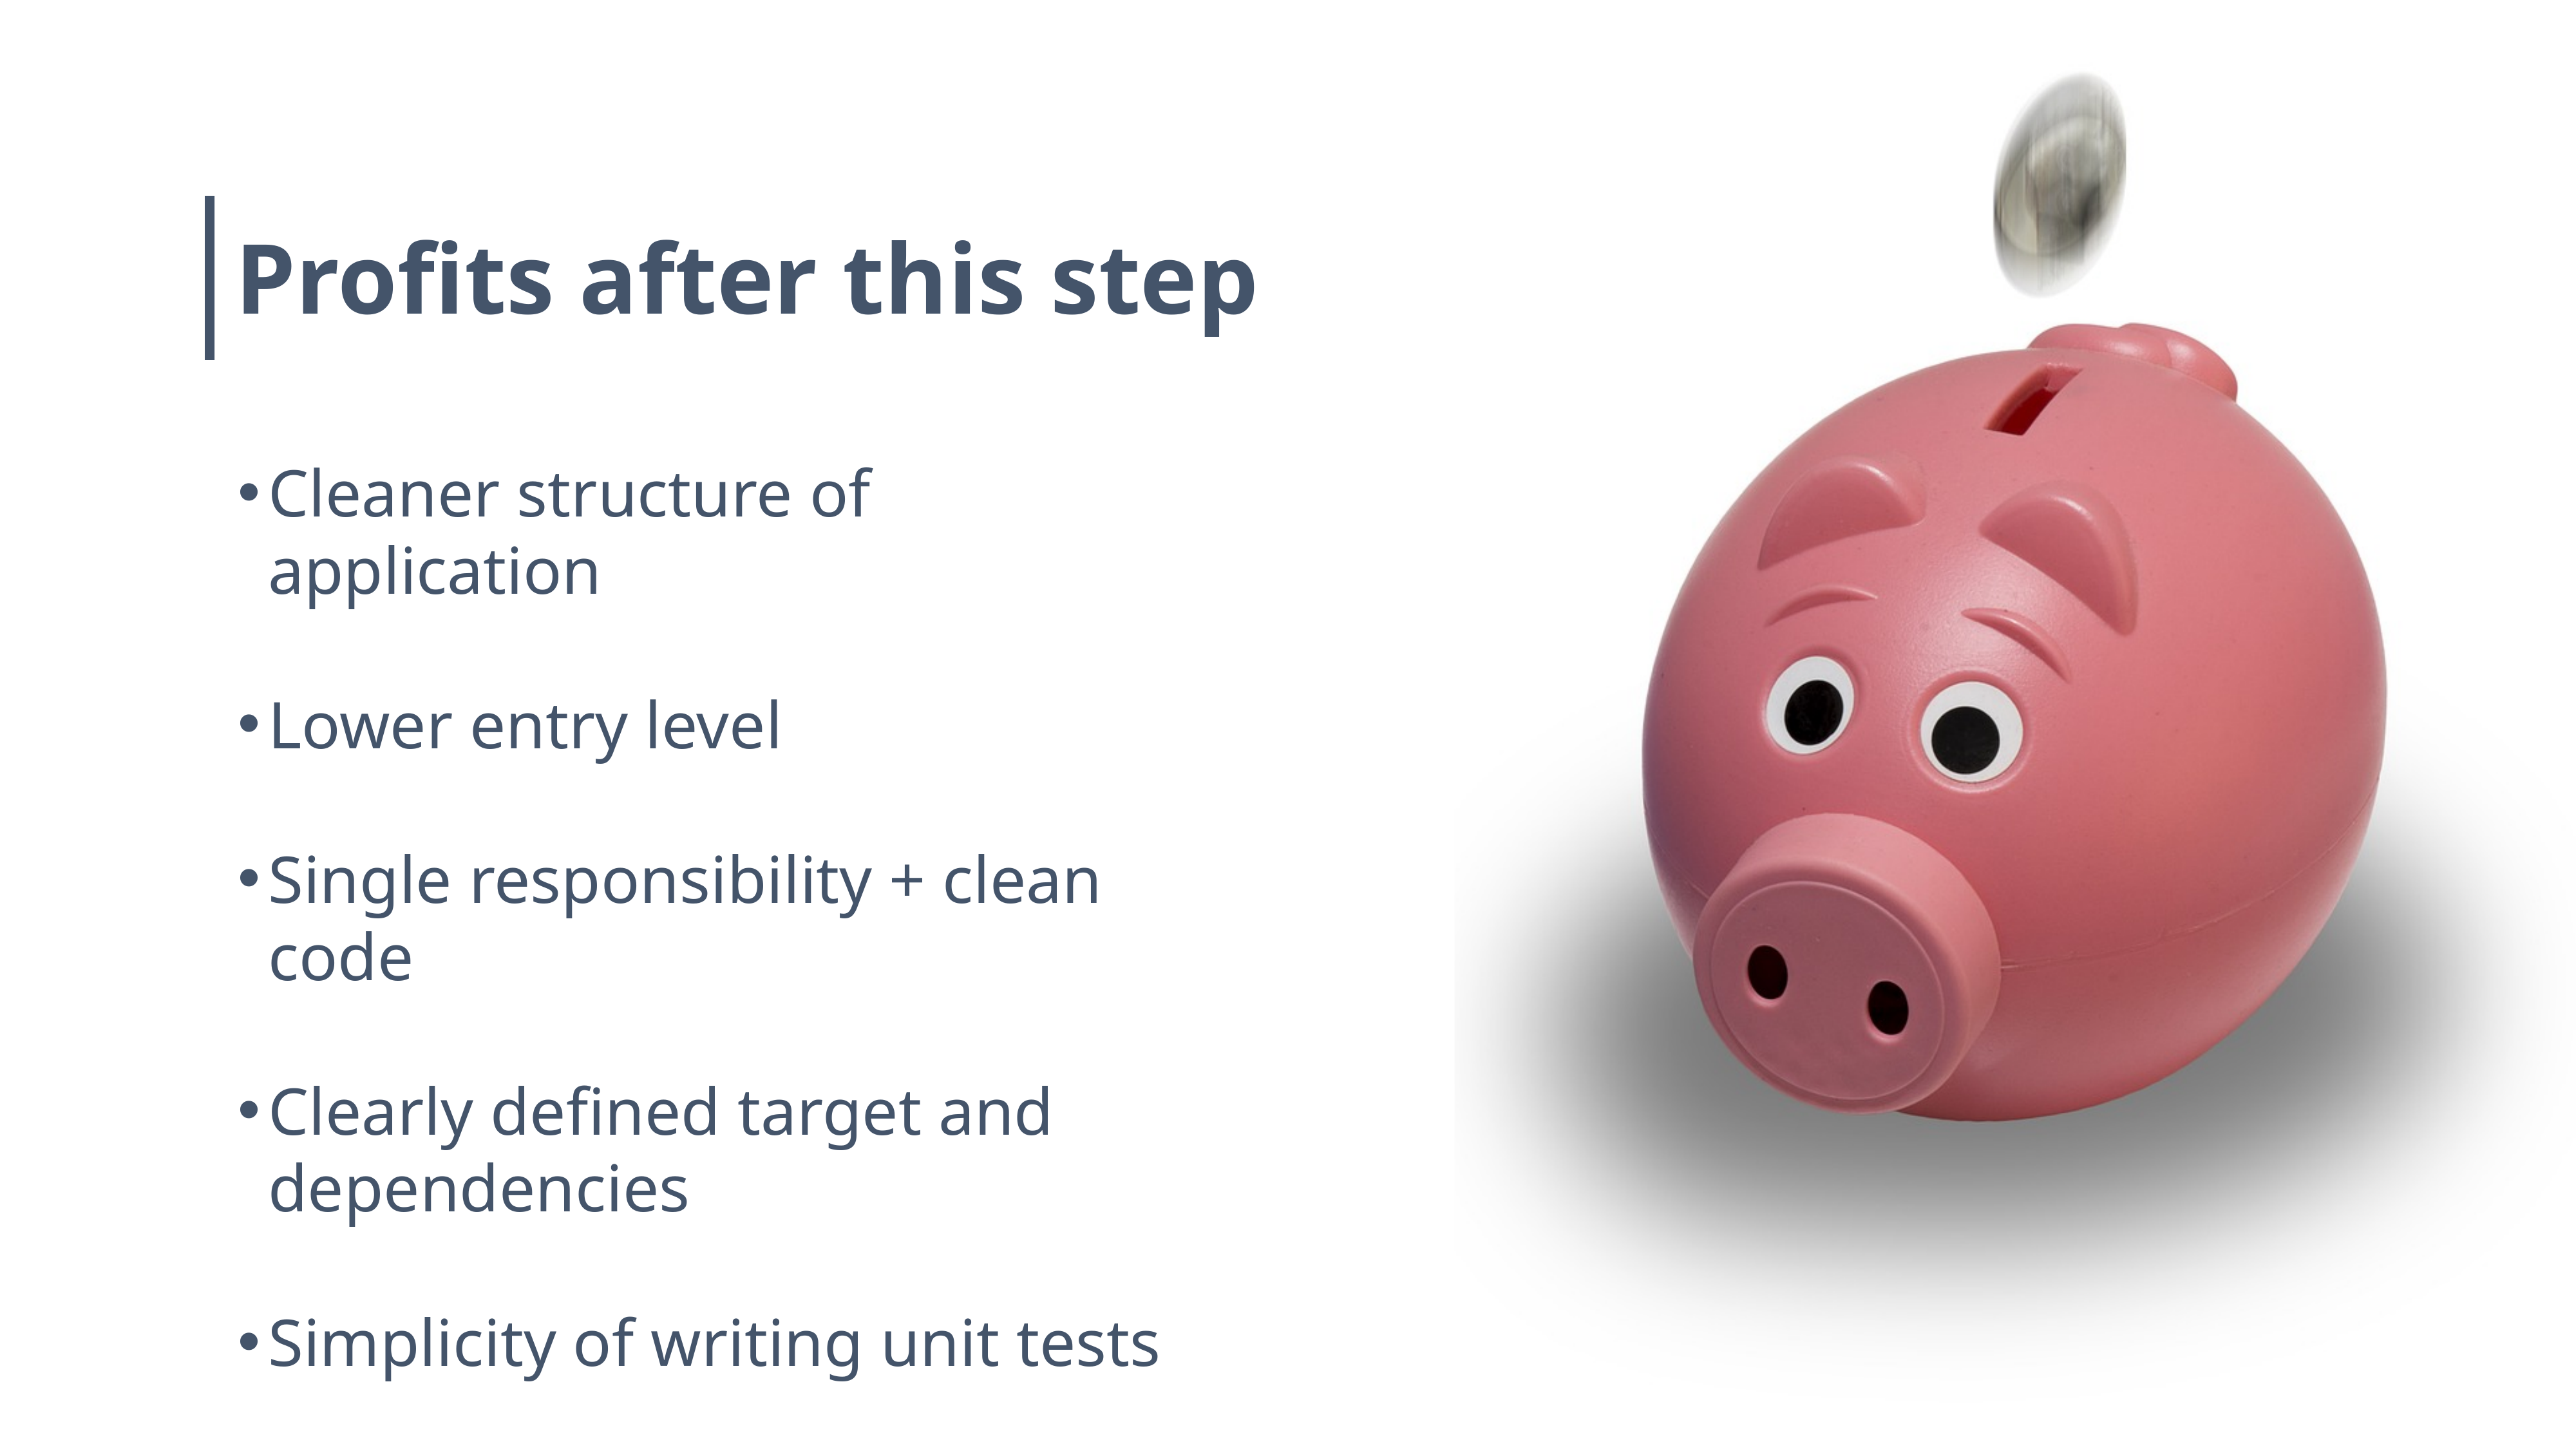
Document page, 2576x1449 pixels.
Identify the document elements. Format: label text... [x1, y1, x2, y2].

text_box Profits after this step [225, 213, 1403, 339]
text_box Cleaner structure of application Lower entry level Single responsibility + clean code Clearly defined target and dependencies Simplicity of writing unit tests [214, 440, 1240, 1391]
picture [1454, 0, 2576, 1449]
text_box [205, 196, 215, 360]
